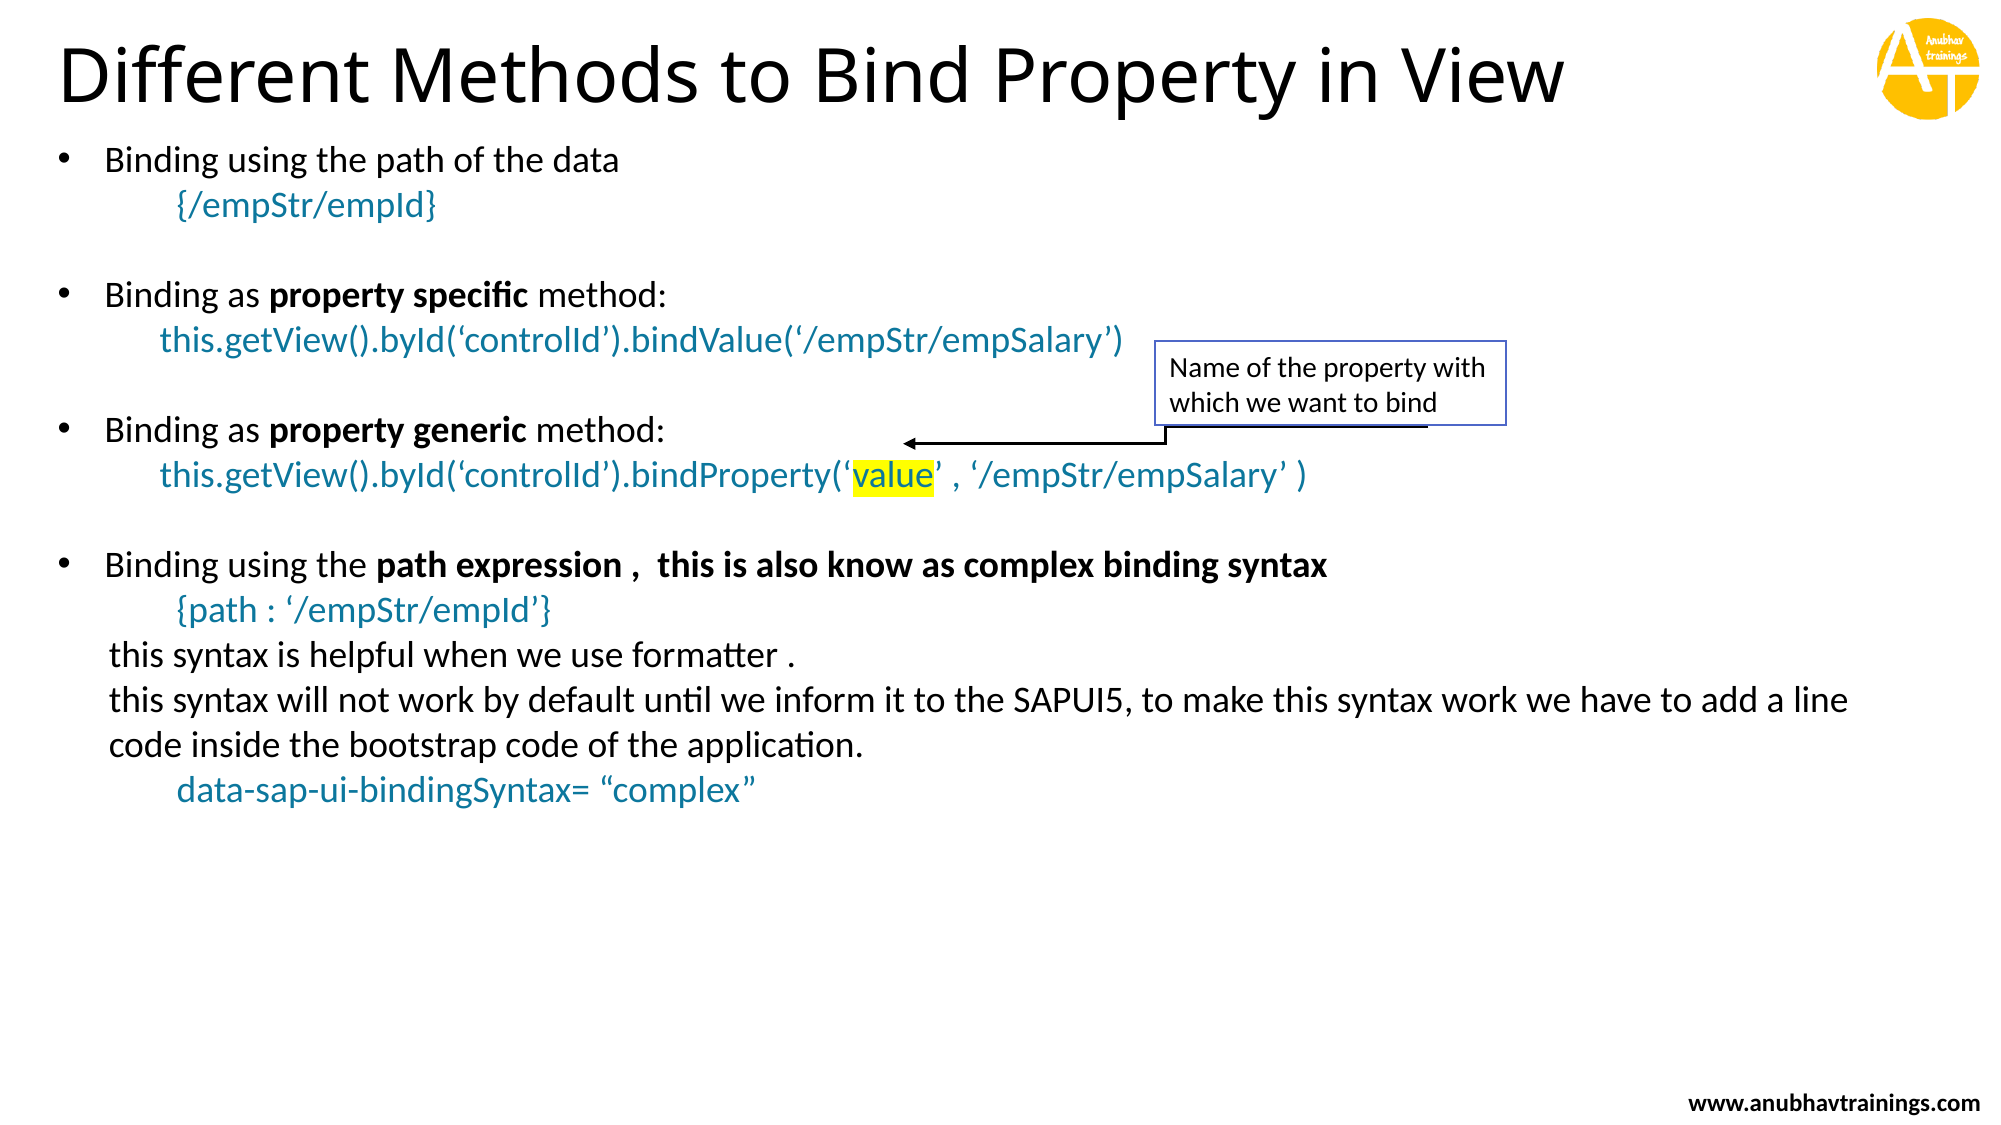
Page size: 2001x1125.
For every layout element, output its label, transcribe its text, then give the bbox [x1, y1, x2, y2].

footer www.anubhavtrainings.com [1669, 1089, 2000, 1114]
text_box Different Methods to Bind Property in View [42, 30, 1866, 127]
text_box Name of the property with which we want to bind [1154, 340, 1507, 426]
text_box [903, 426, 1429, 444]
picture [1866, 11, 1985, 128]
text_box Binding using the path of the data {/empStr/empId} Binding as property specific method: this.getView().byId(‘controlId’).bindValue(‘/empStr/empSalary’) Binding as property generic method: this.getView().byId(‘controlId’).bindProperty(‘value’ , ‘/empStr/empSalary’ ) Binding using the path expression , this is also know as complex binding syntax {path : ‘/empStr/empId’} this syntax is helpful when we use formatter . this syntax will not work by default until we inform it to the SAPUI5, to make this syntax work we have to add a line code inside the bootstrap code of the application. data-sap-ui-bindingSyntax= “complex” [42, 127, 1874, 908]
